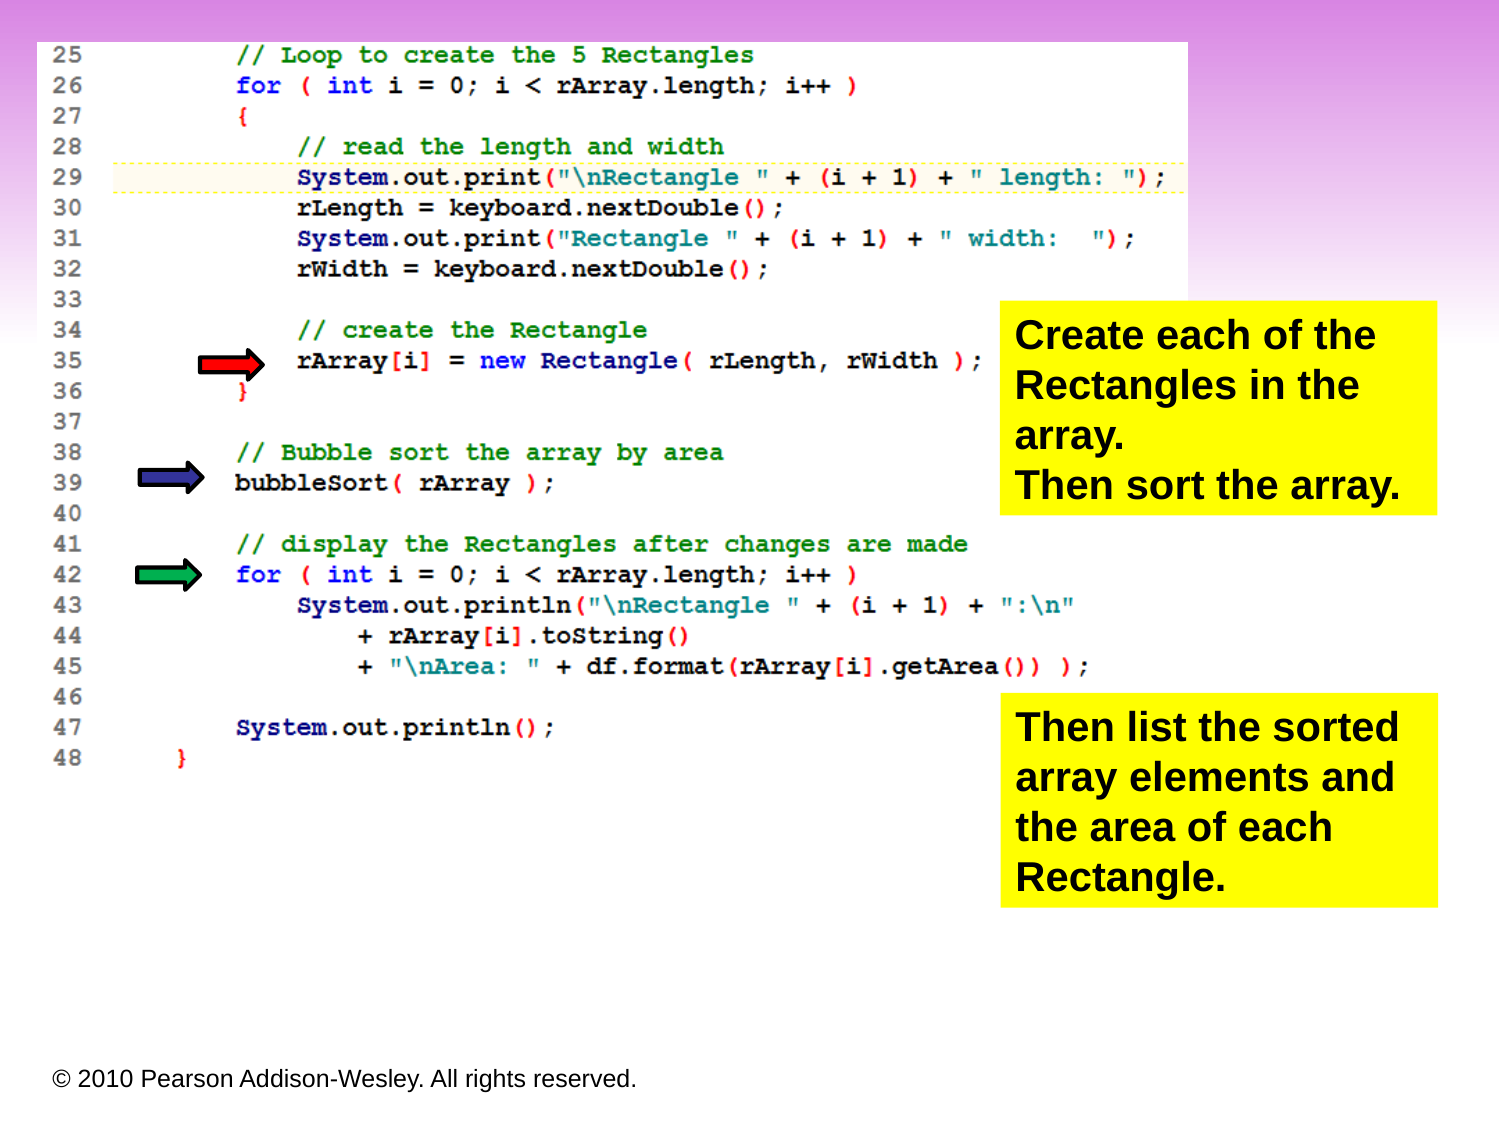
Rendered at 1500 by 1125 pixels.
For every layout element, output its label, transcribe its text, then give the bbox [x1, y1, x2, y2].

picture [37, 42, 1188, 777]
text_box Create each of the Rectangles in the array. Then sort the array. [1191, 300, 1438, 516]
text_box Then list the sorted array elements and the area of each Rectangle. [1000, 692, 1439, 908]
